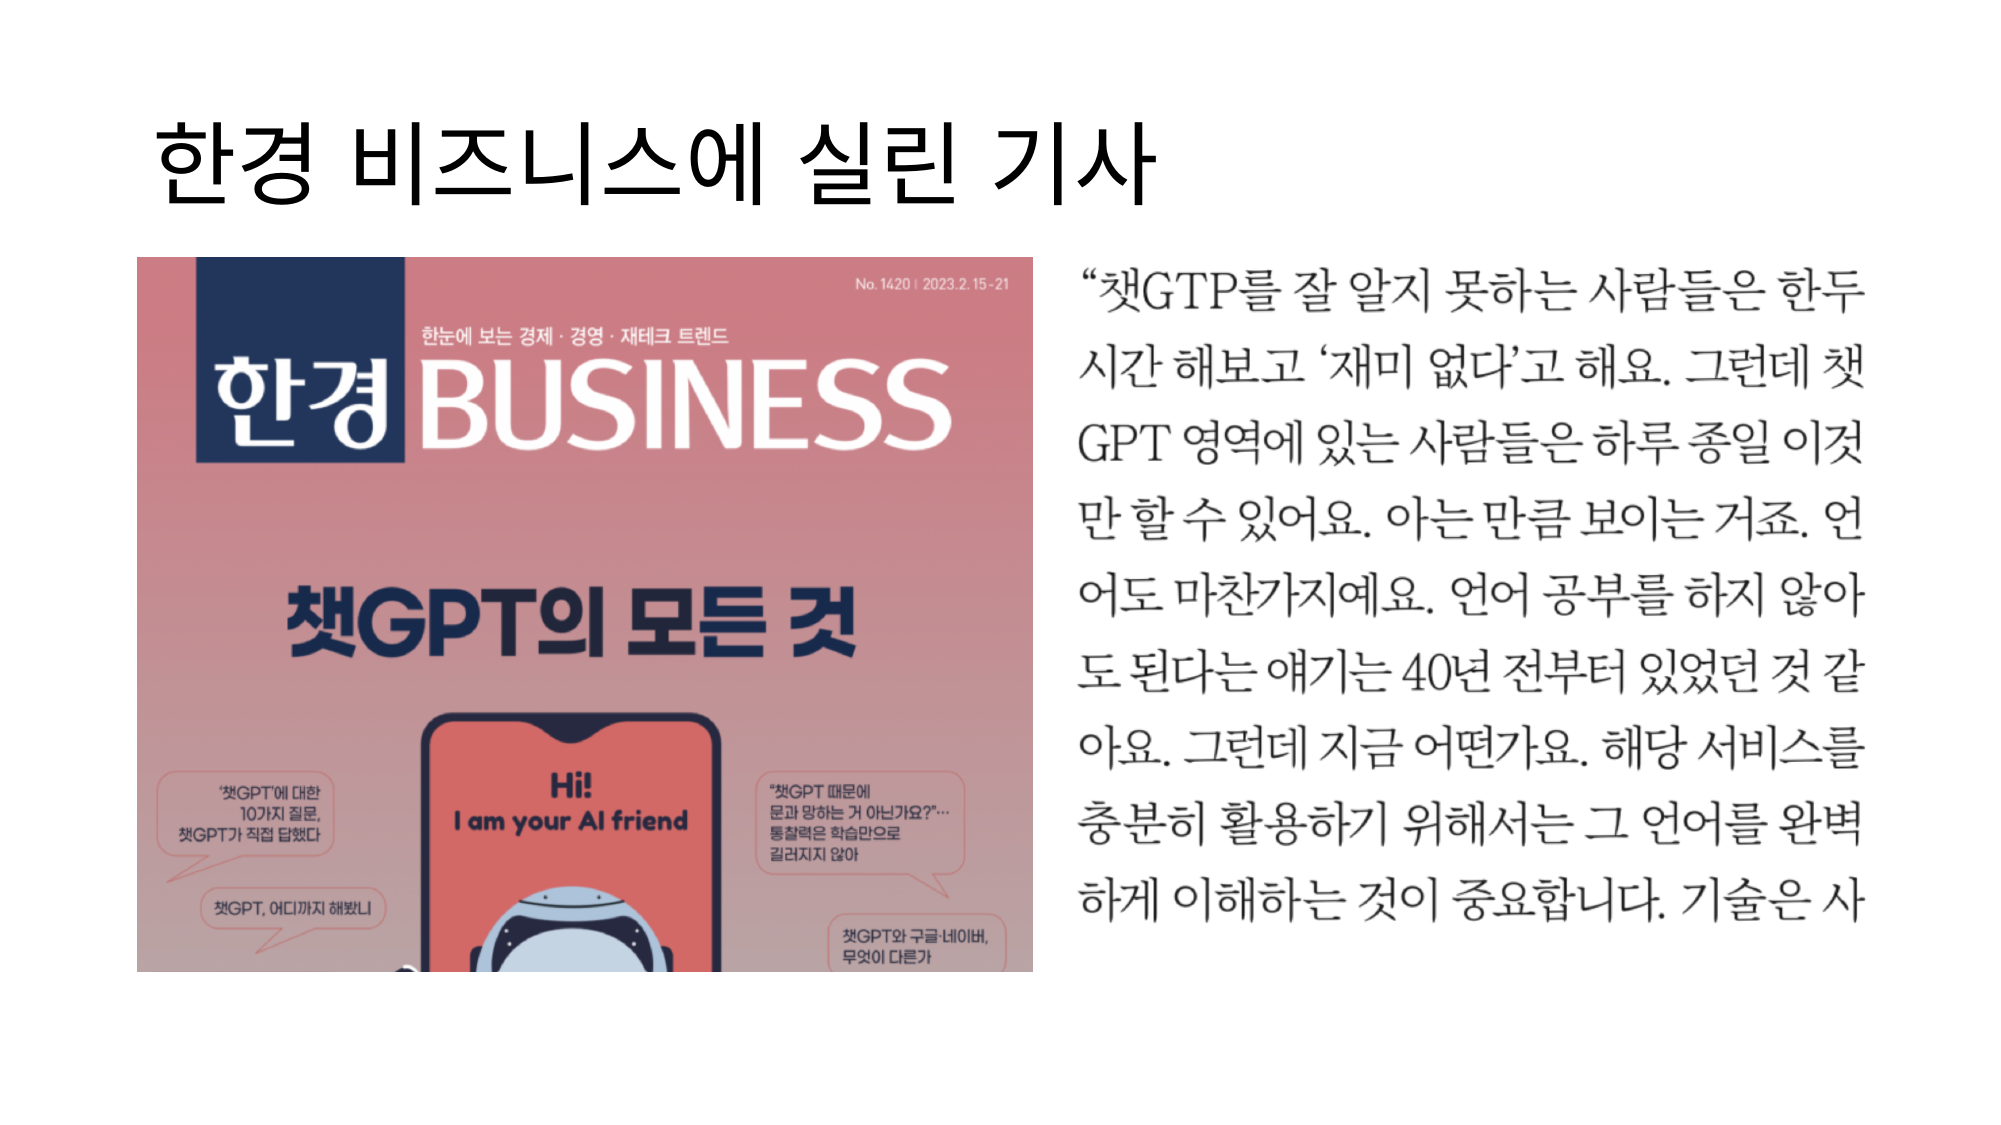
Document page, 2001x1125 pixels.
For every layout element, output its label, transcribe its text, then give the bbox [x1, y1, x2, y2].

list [137, 257, 1033, 972]
title 한경 비즈니스에 실린 기사 [137, 59, 1863, 278]
picture [1062, 257, 1893, 937]
